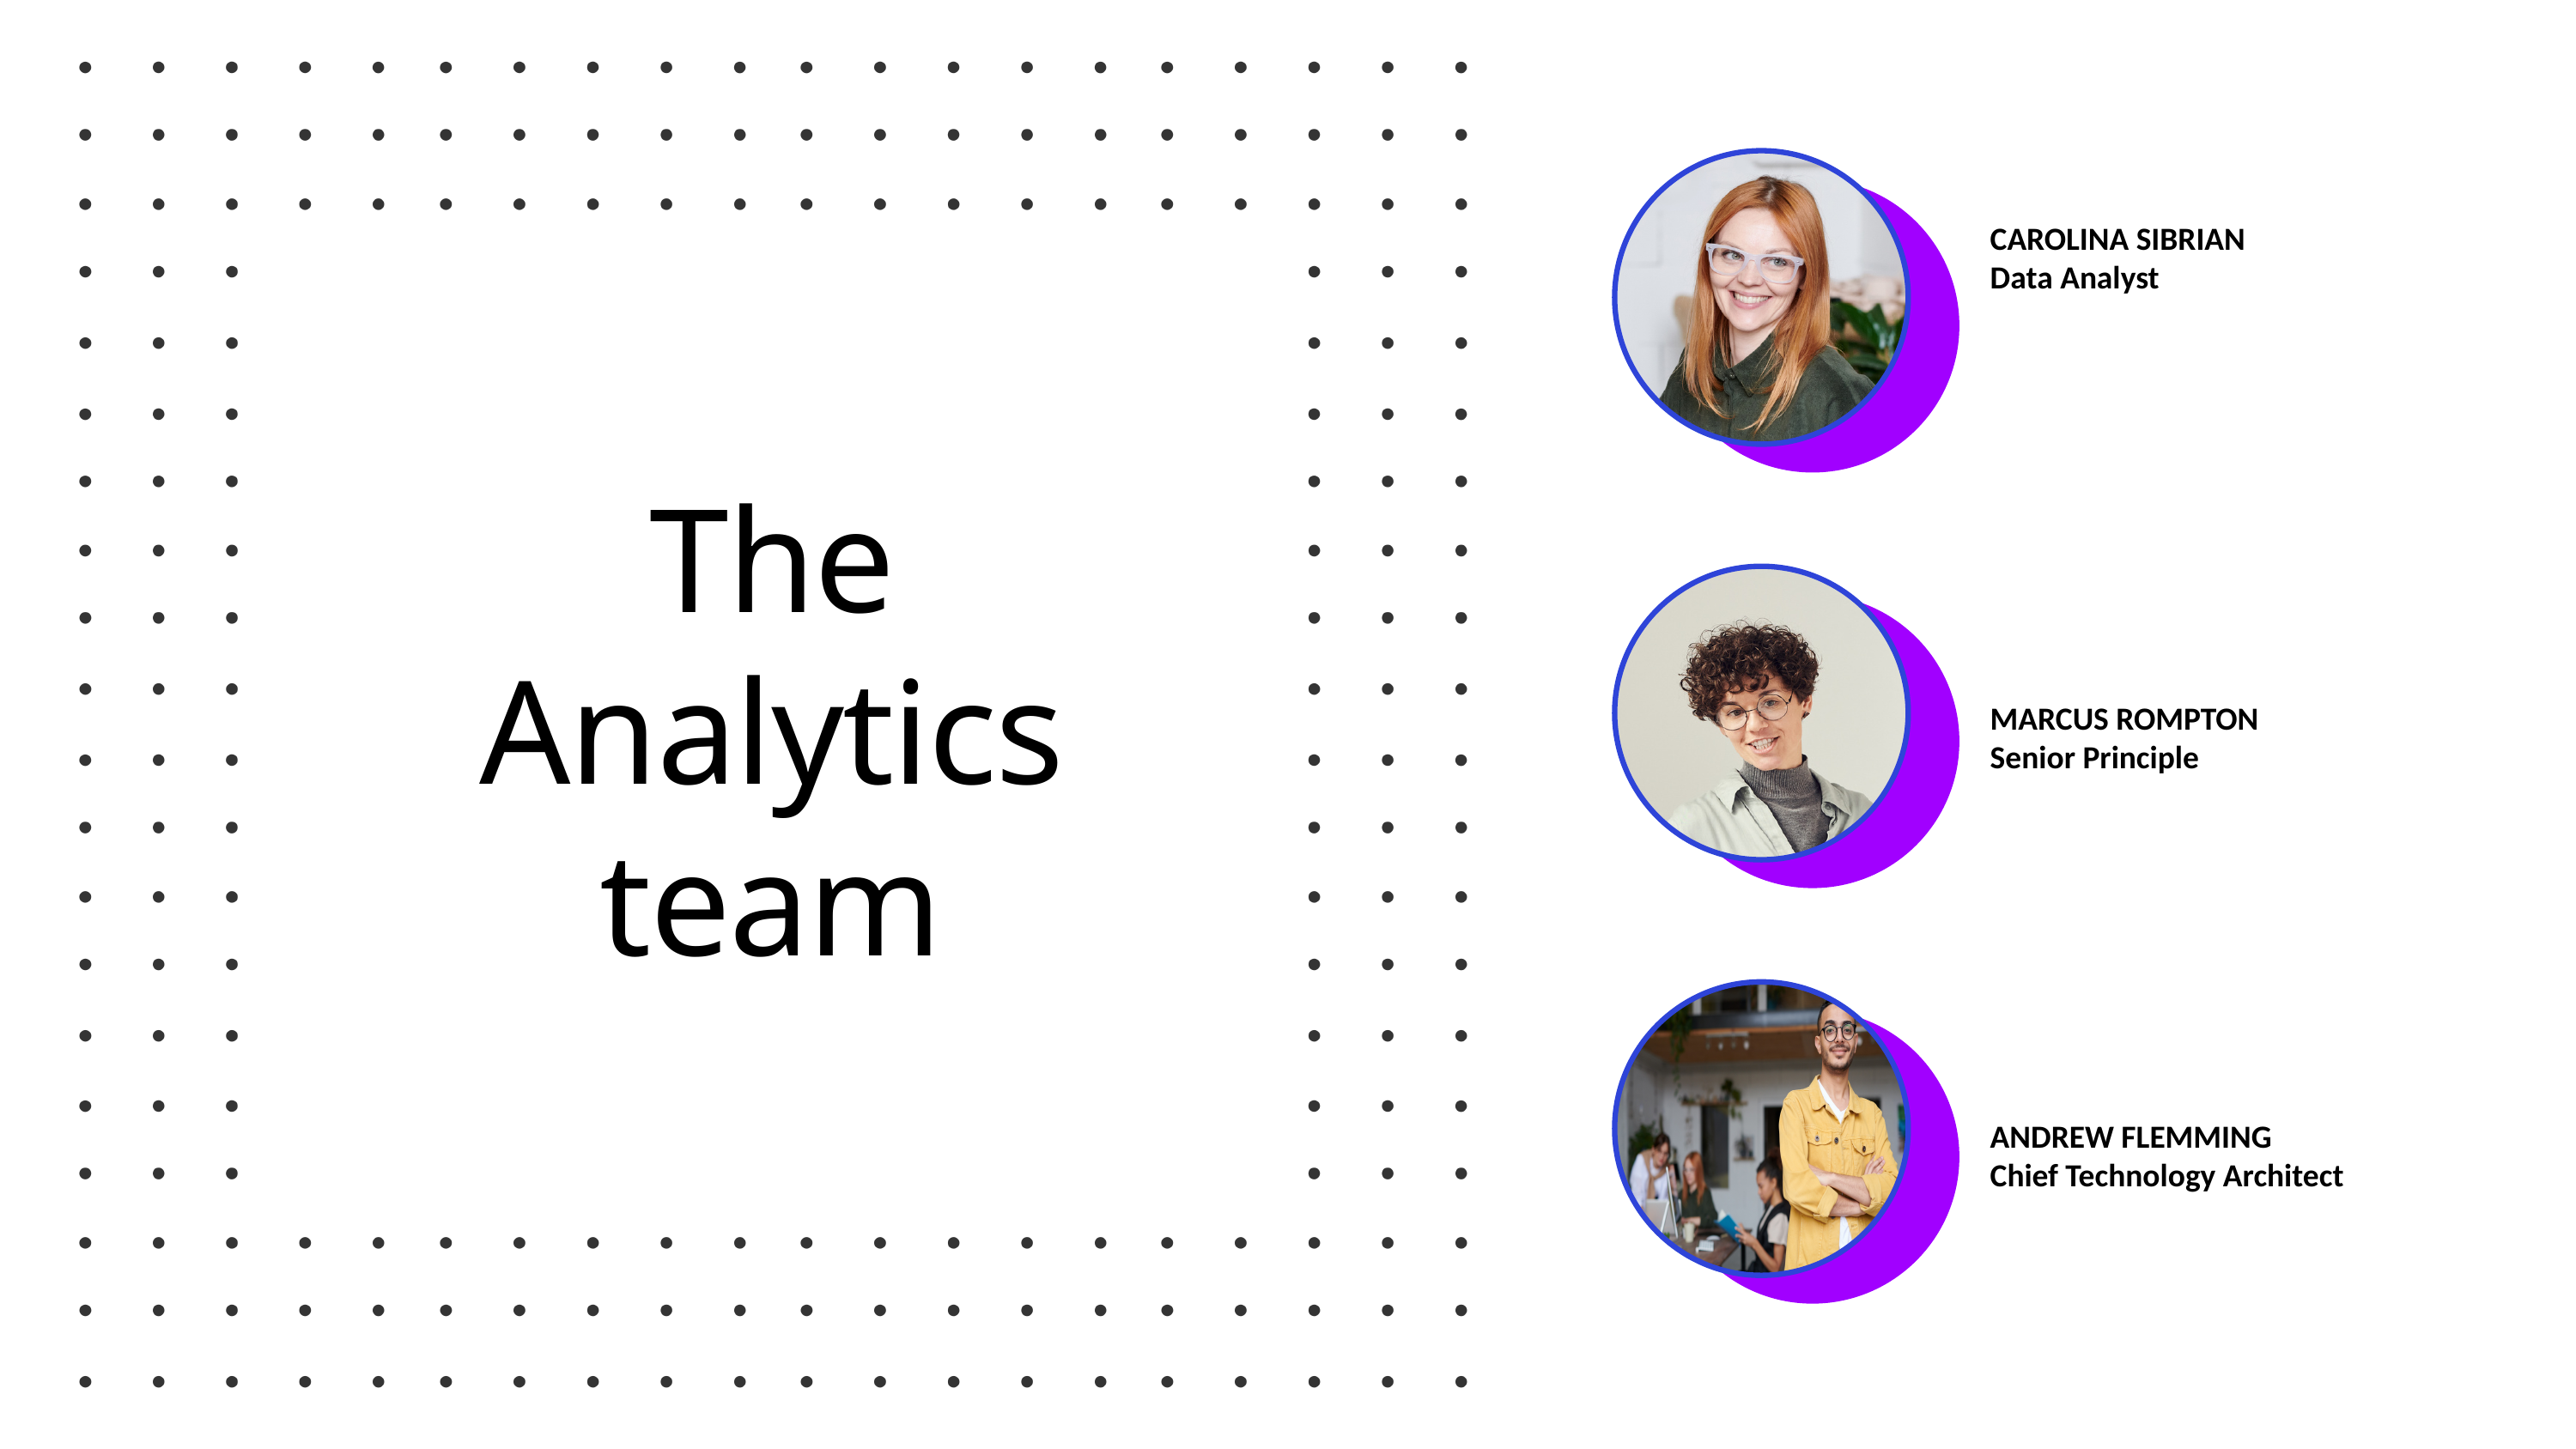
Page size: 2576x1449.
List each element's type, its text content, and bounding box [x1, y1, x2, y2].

text_box CAROLINA SIBRIAN Data Analyst [1977, 211, 2536, 302]
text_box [1607, 975, 1916, 1282]
text_box MARCUS ROMPTON Senior Principle [1977, 691, 2536, 782]
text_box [70, 57, 1472, 1392]
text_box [1607, 563, 1916, 863]
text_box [1665, 179, 1960, 473]
text_box ANDREW FLEMMING Chief Technology Architect [1977, 1109, 2536, 1199]
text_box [1665, 1009, 1960, 1304]
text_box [1607, 144, 1916, 451]
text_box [1665, 594, 1960, 888]
